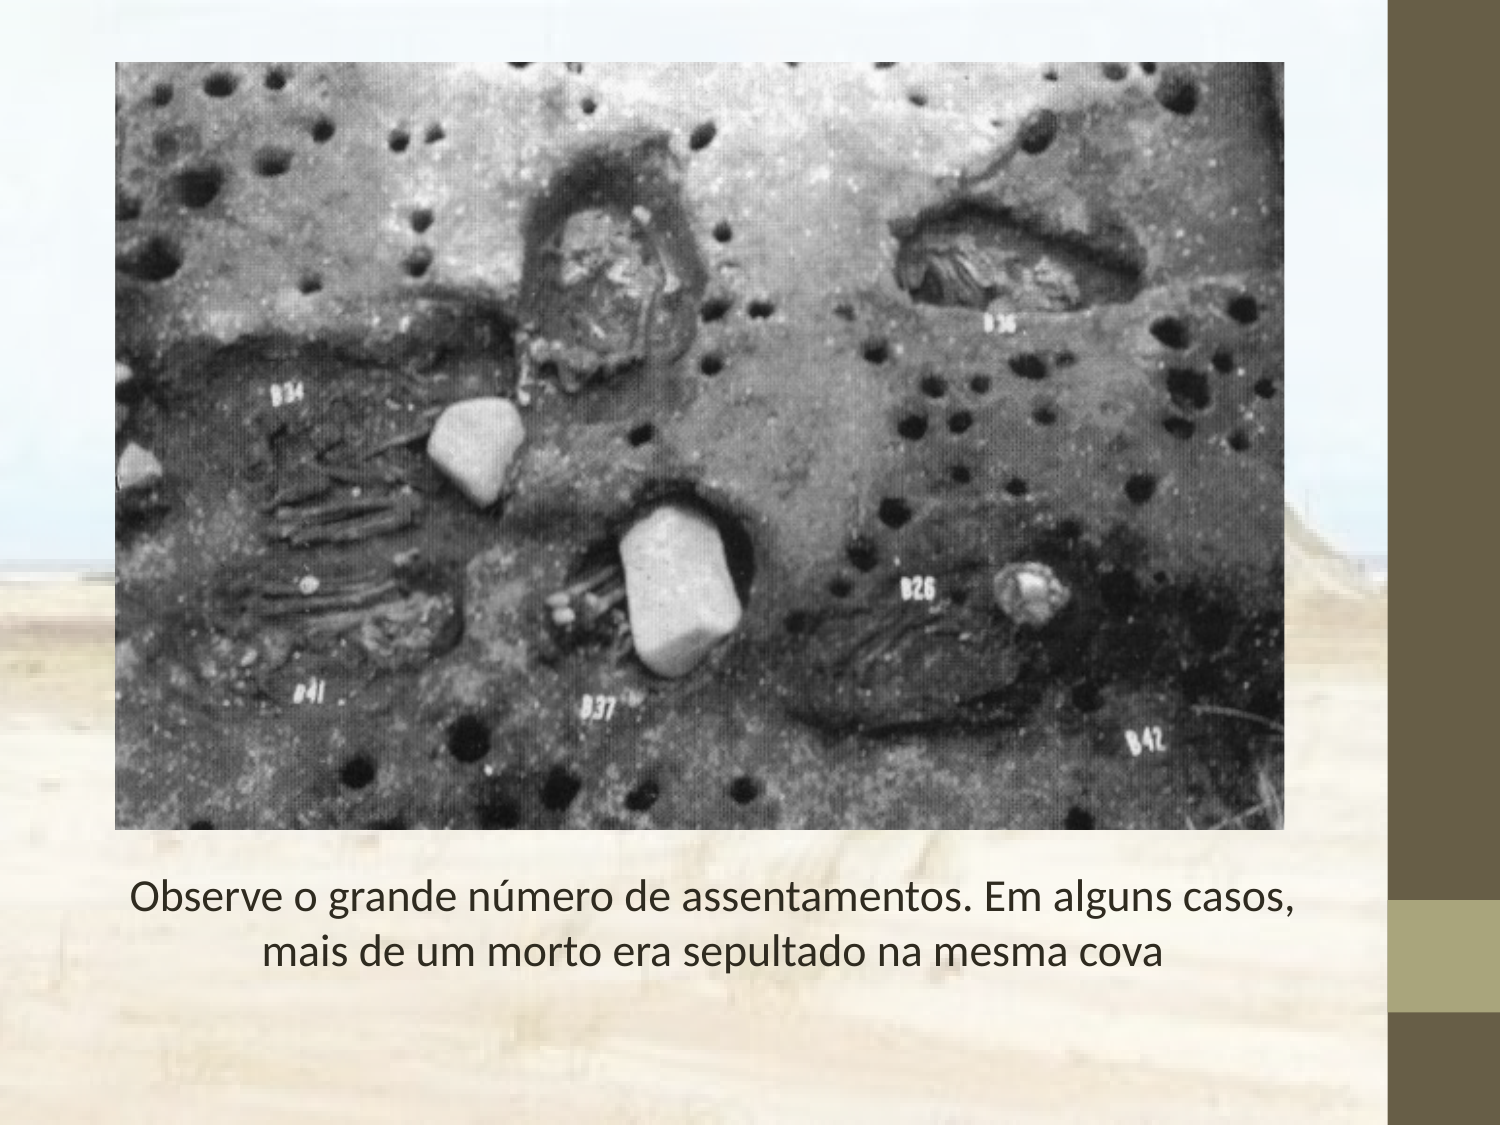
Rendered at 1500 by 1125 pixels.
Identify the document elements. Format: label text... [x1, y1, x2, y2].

text_box Observe o grande número de assentamentos. Em alguns casos, mais de um morto era sepultado na mesma cova [78, 857, 1329, 1125]
picture [114, 61, 1285, 831]
